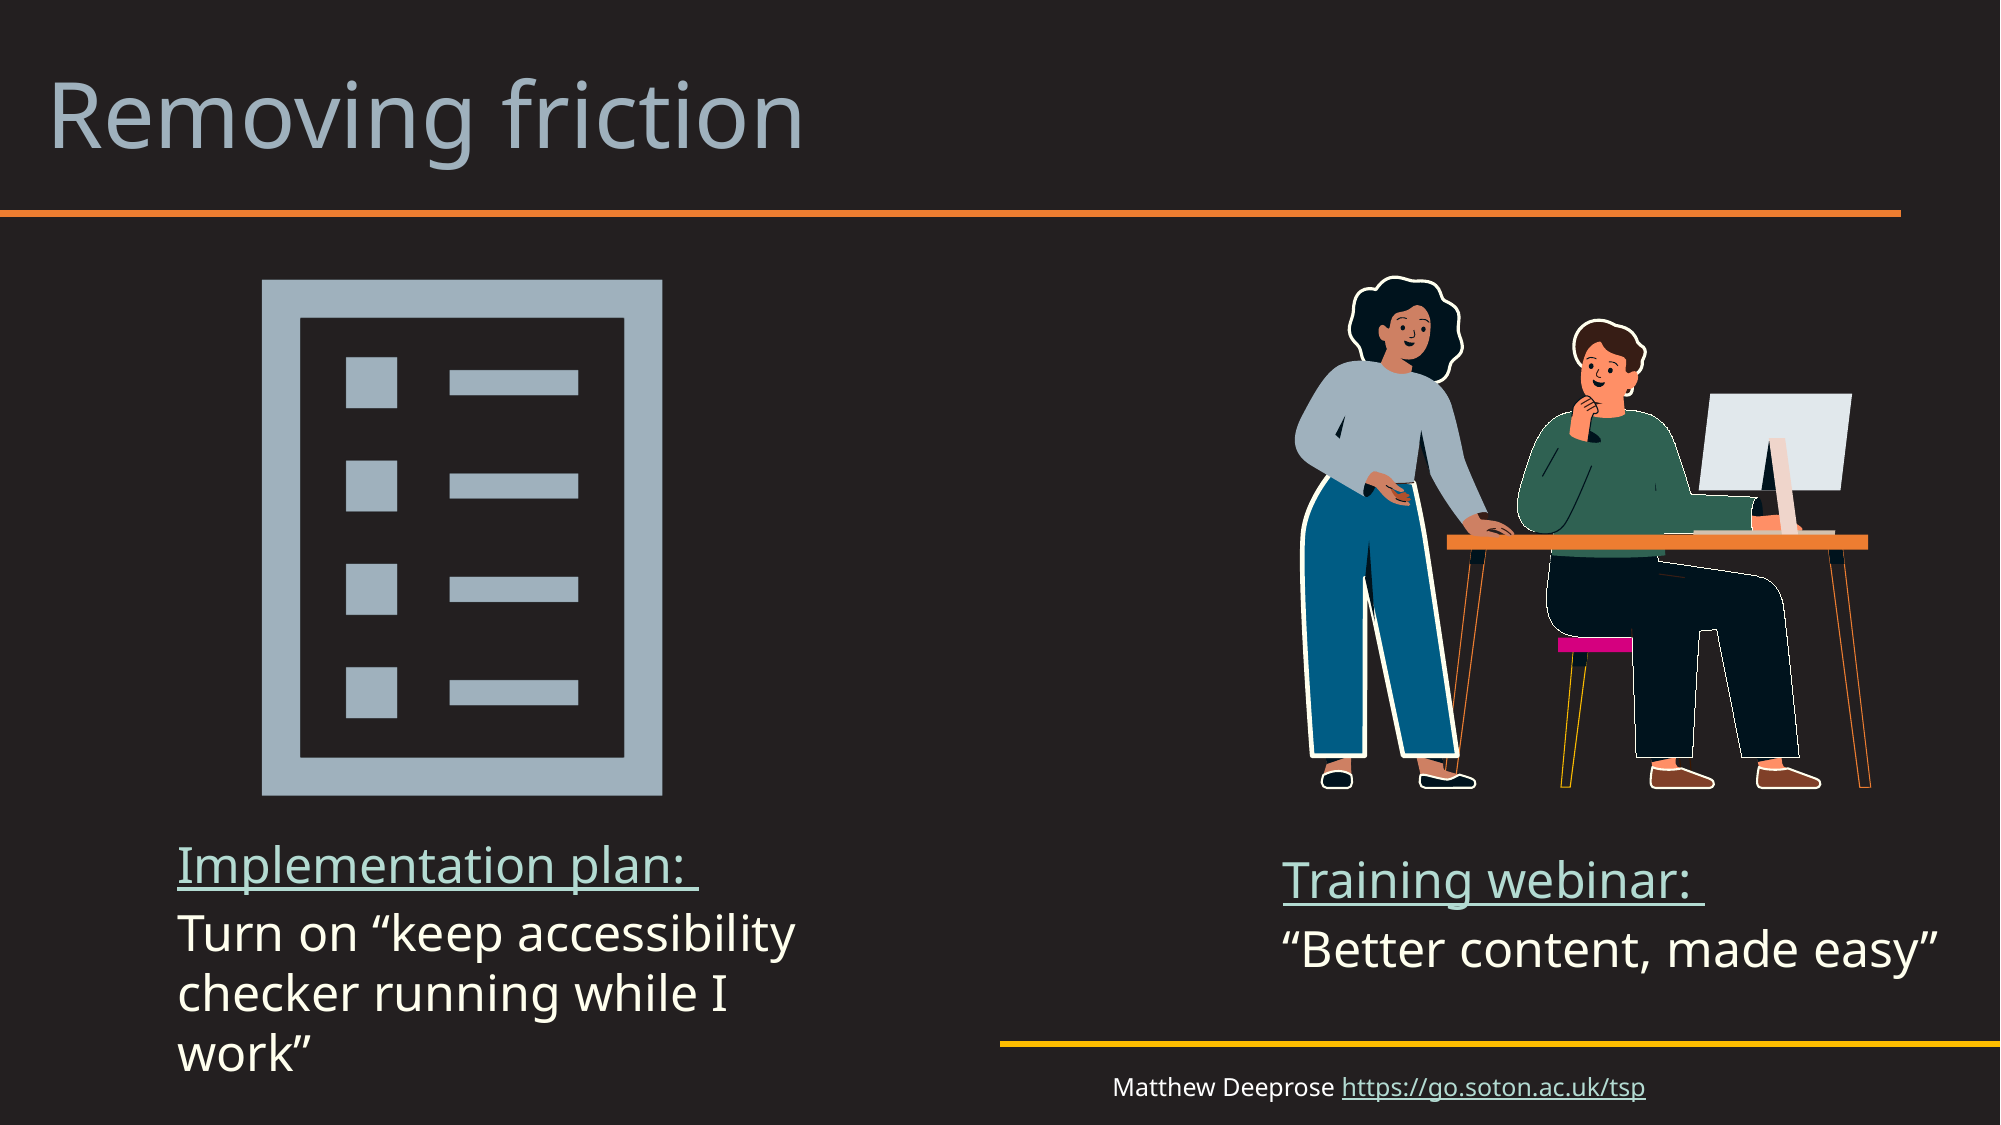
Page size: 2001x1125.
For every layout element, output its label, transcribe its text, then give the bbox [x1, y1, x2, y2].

text_box Training webinar: “Better content, made easy” [1268, 841, 1992, 985]
footer Matthew Deeprose https://go.soton.ac.uk/tsp [1097, 1055, 1803, 1117]
title Removing friction [31, 24, 1963, 214]
picture [152, 228, 773, 848]
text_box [1289, 267, 1872, 788]
text_box Implementation plan: Turn on “keep accessibility checker running while I work” [162, 826, 886, 1090]
